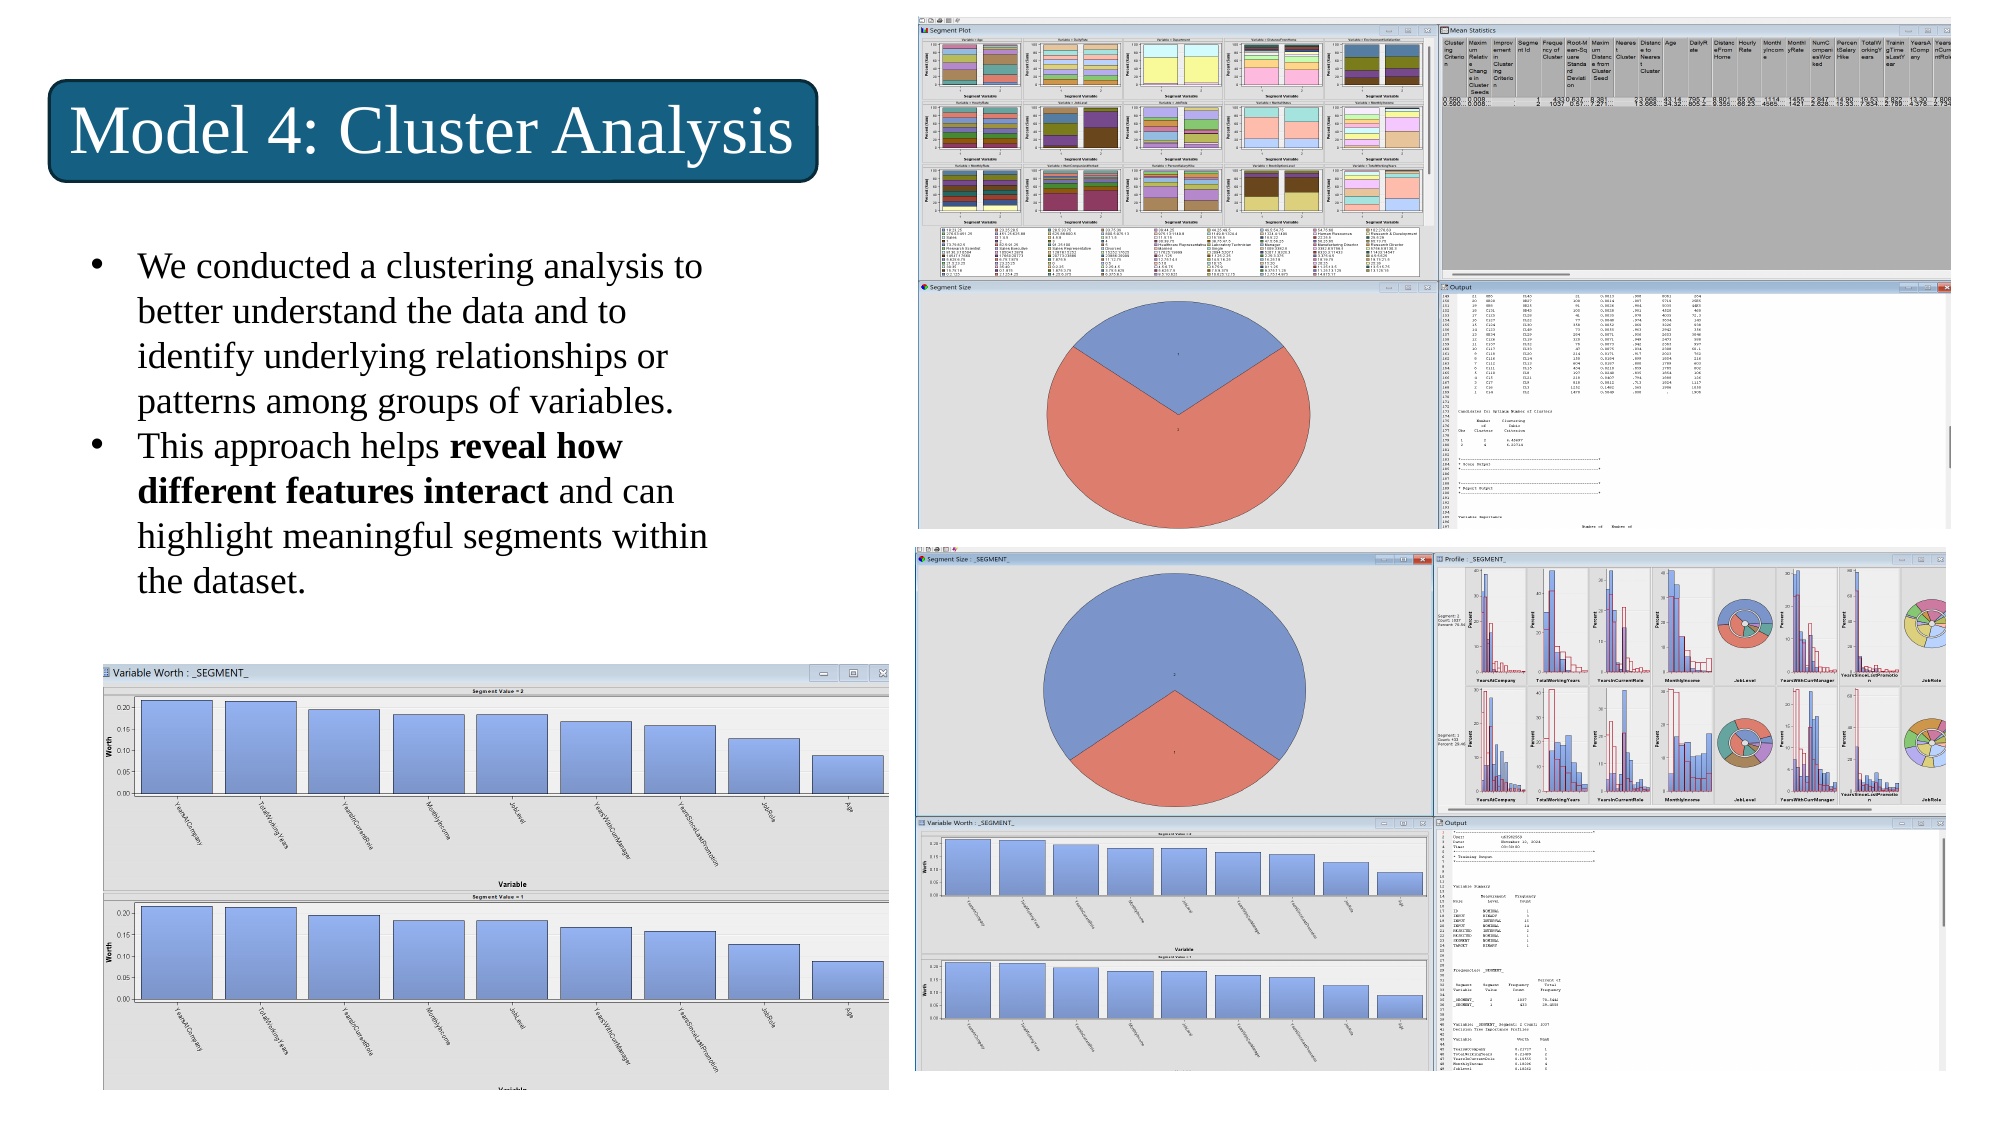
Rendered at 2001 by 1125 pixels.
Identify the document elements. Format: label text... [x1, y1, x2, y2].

text_box We conducted a clustering analysis to better understand the data and to identify underlying relationships or patterns among groups of variables. This approach helps reveal how different features interact and can highlight meaningful segments within the dataset. [75, 233, 765, 609]
text_box Model 4: Cluster Analysis [47, 79, 819, 183]
picture [917, 16, 1952, 530]
picture [103, 663, 889, 1090]
picture [914, 547, 1946, 1071]
